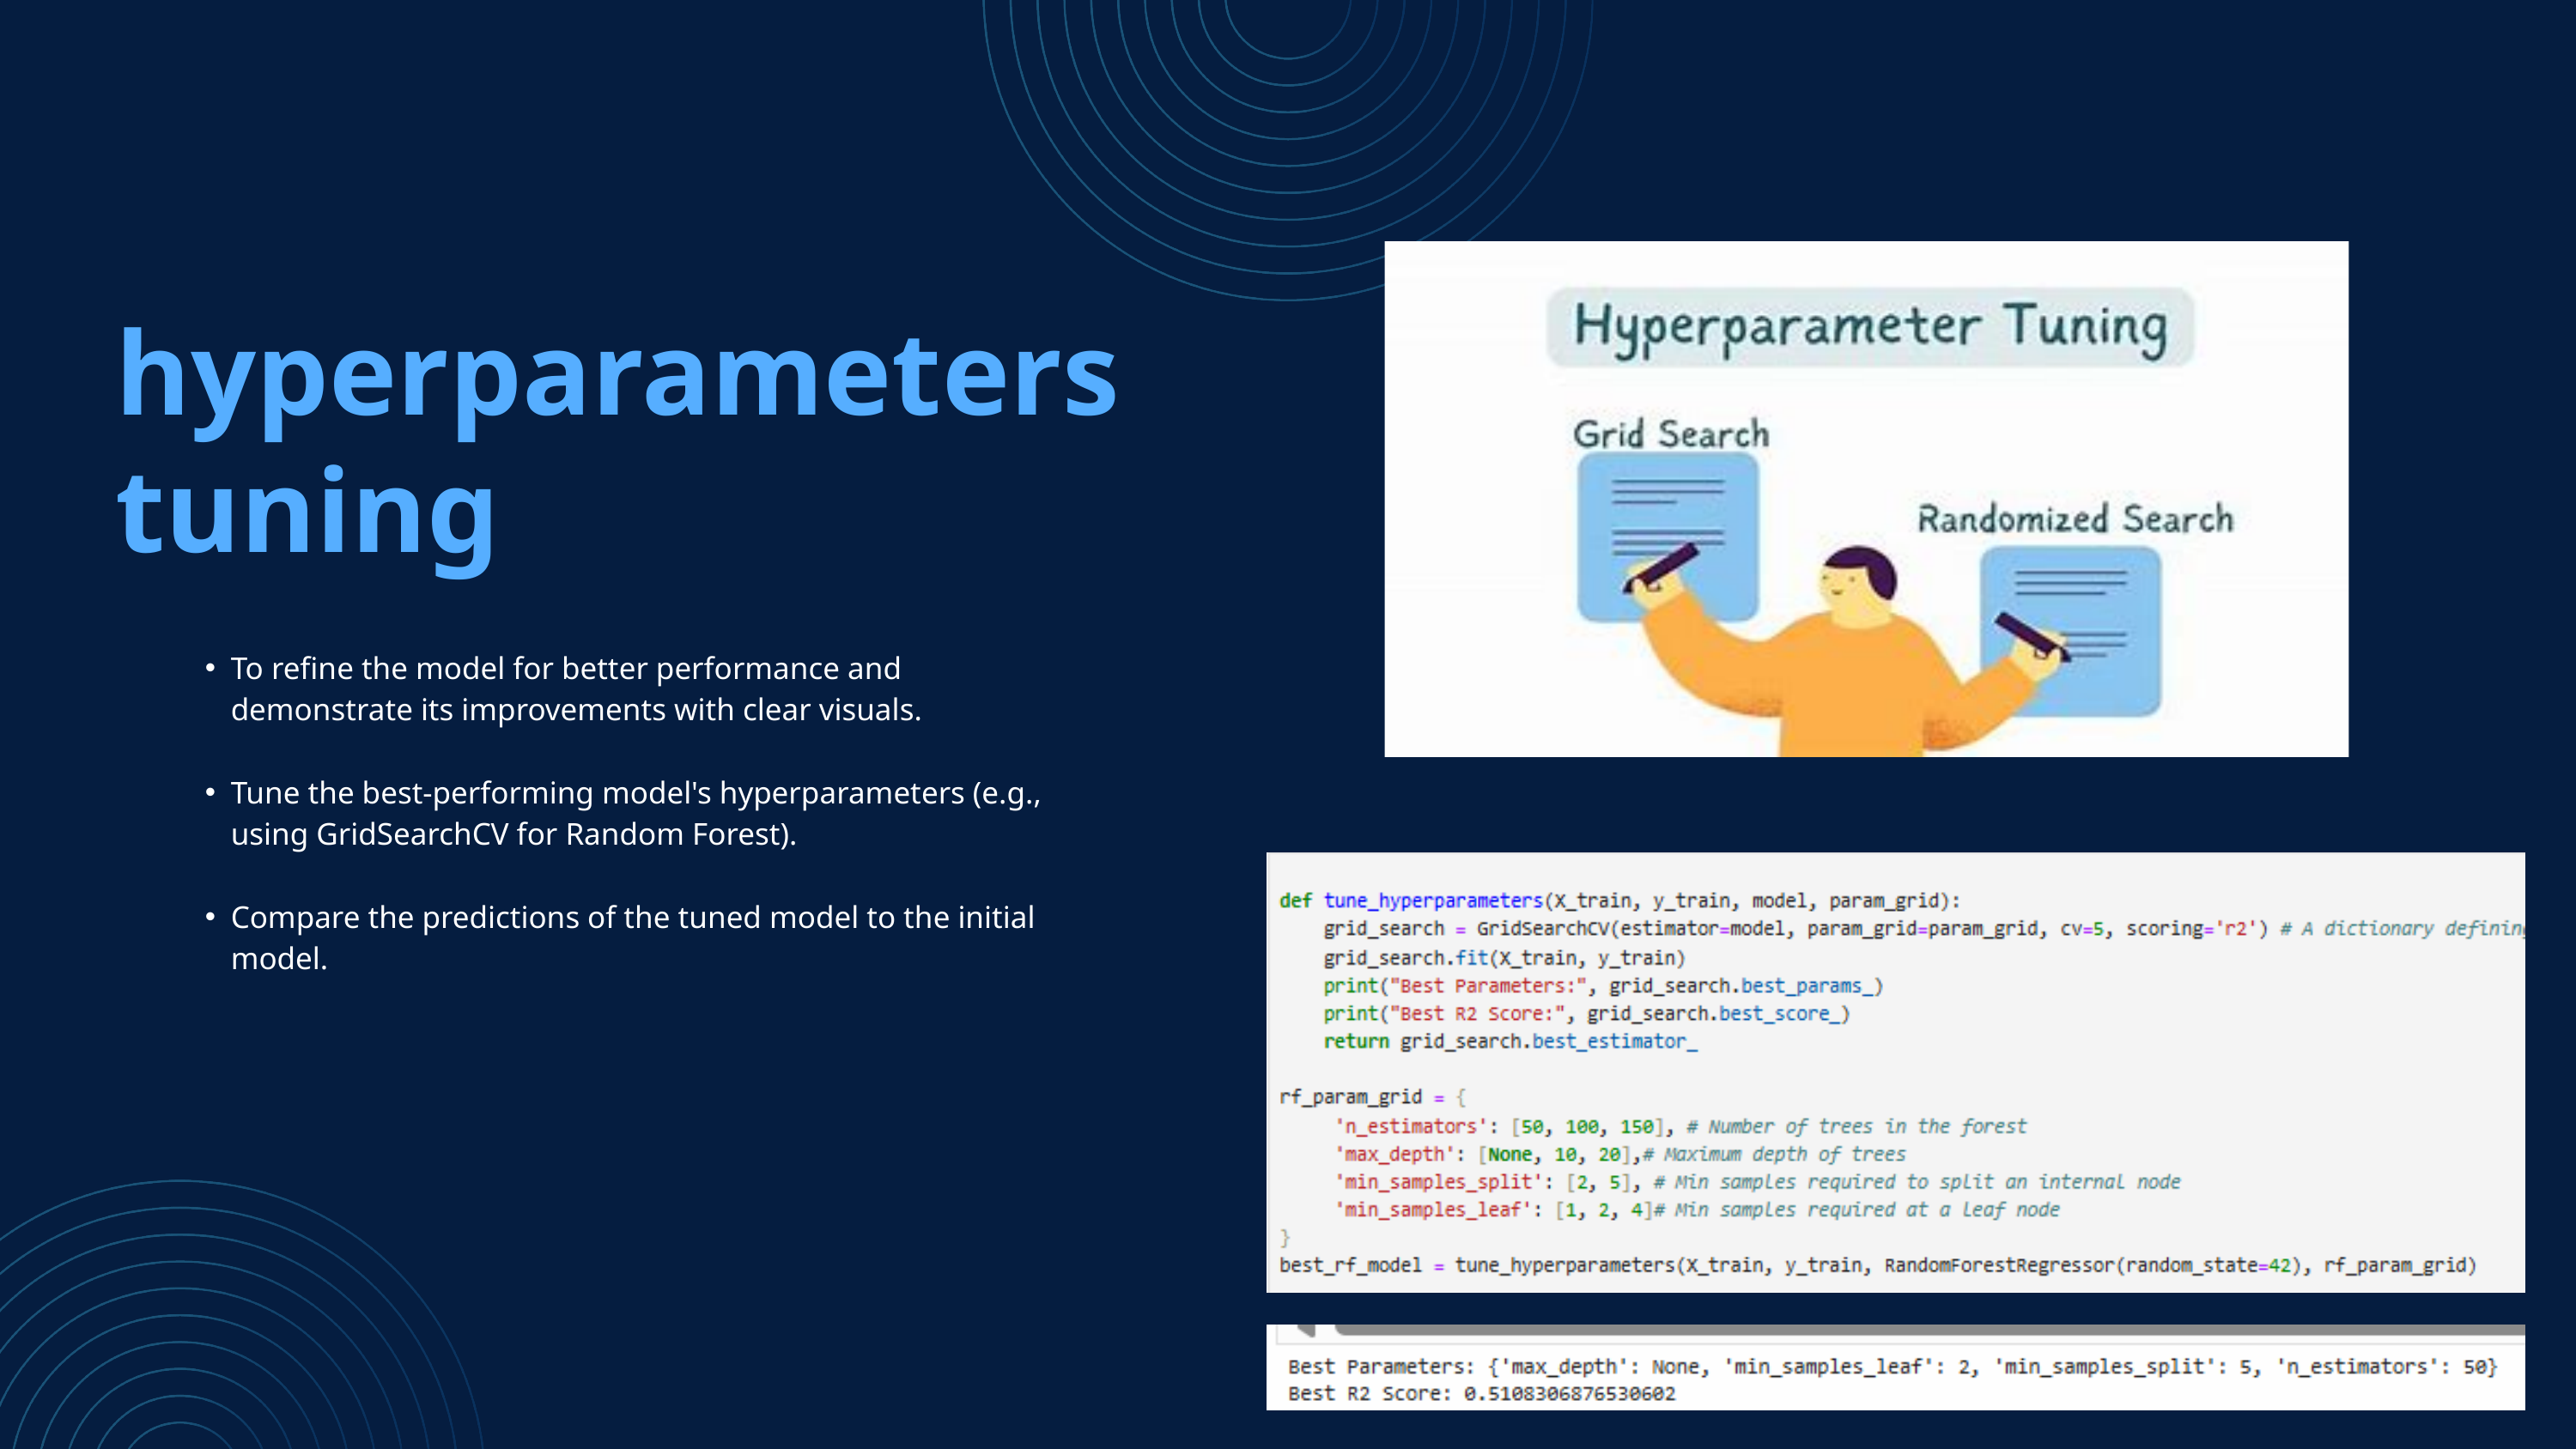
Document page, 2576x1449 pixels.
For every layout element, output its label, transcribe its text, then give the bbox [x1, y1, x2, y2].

text_box [982, 0, 1594, 301]
picture [1266, 852, 2526, 1293]
picture [1266, 1325, 2526, 1410]
text_box hyperparameters tuning [115, 300, 1136, 576]
text_box [1384, 241, 2349, 757]
text_box [0, 1179, 486, 1449]
text_box To refine the model for better performance and demonstrate its improvements with clear visuals. Tune the best-performing model's hyperparameters (e.g., using GridSearchCV for Random Forest). Compare the predictions of the tuned model to the initial model. [179, 644, 1061, 1059]
